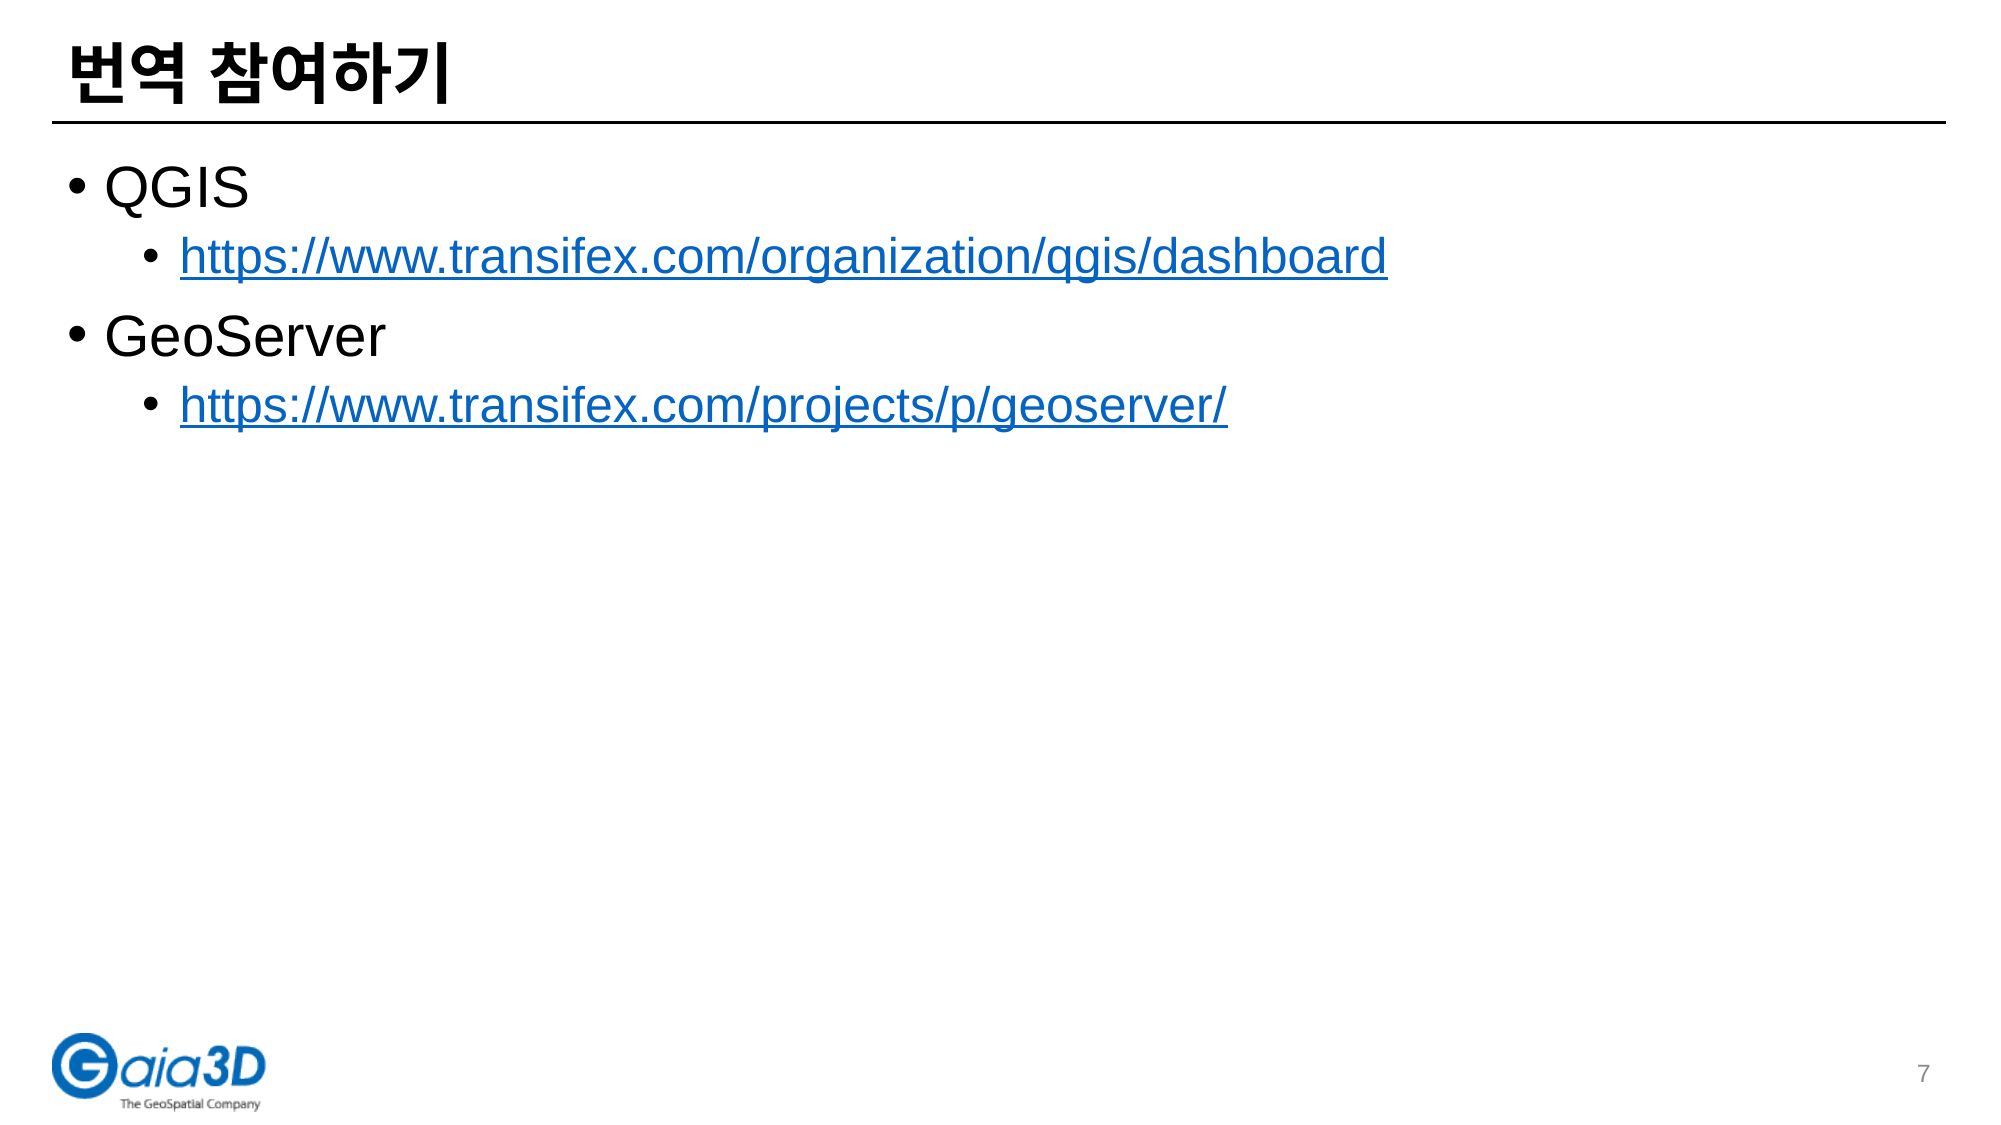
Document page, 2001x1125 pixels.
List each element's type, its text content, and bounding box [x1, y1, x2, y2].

picture [52, 1033, 268, 1112]
slide_number 7 [1495, 1042, 1946, 1103]
title 번역 참여하기 [52, 39, 1946, 115]
list QGIS https://www.transifex.com/organization/qgis/dashboard GeoServer https://www.transifex.com/projects/p/geoserver/ [52, 149, 1946, 1014]
